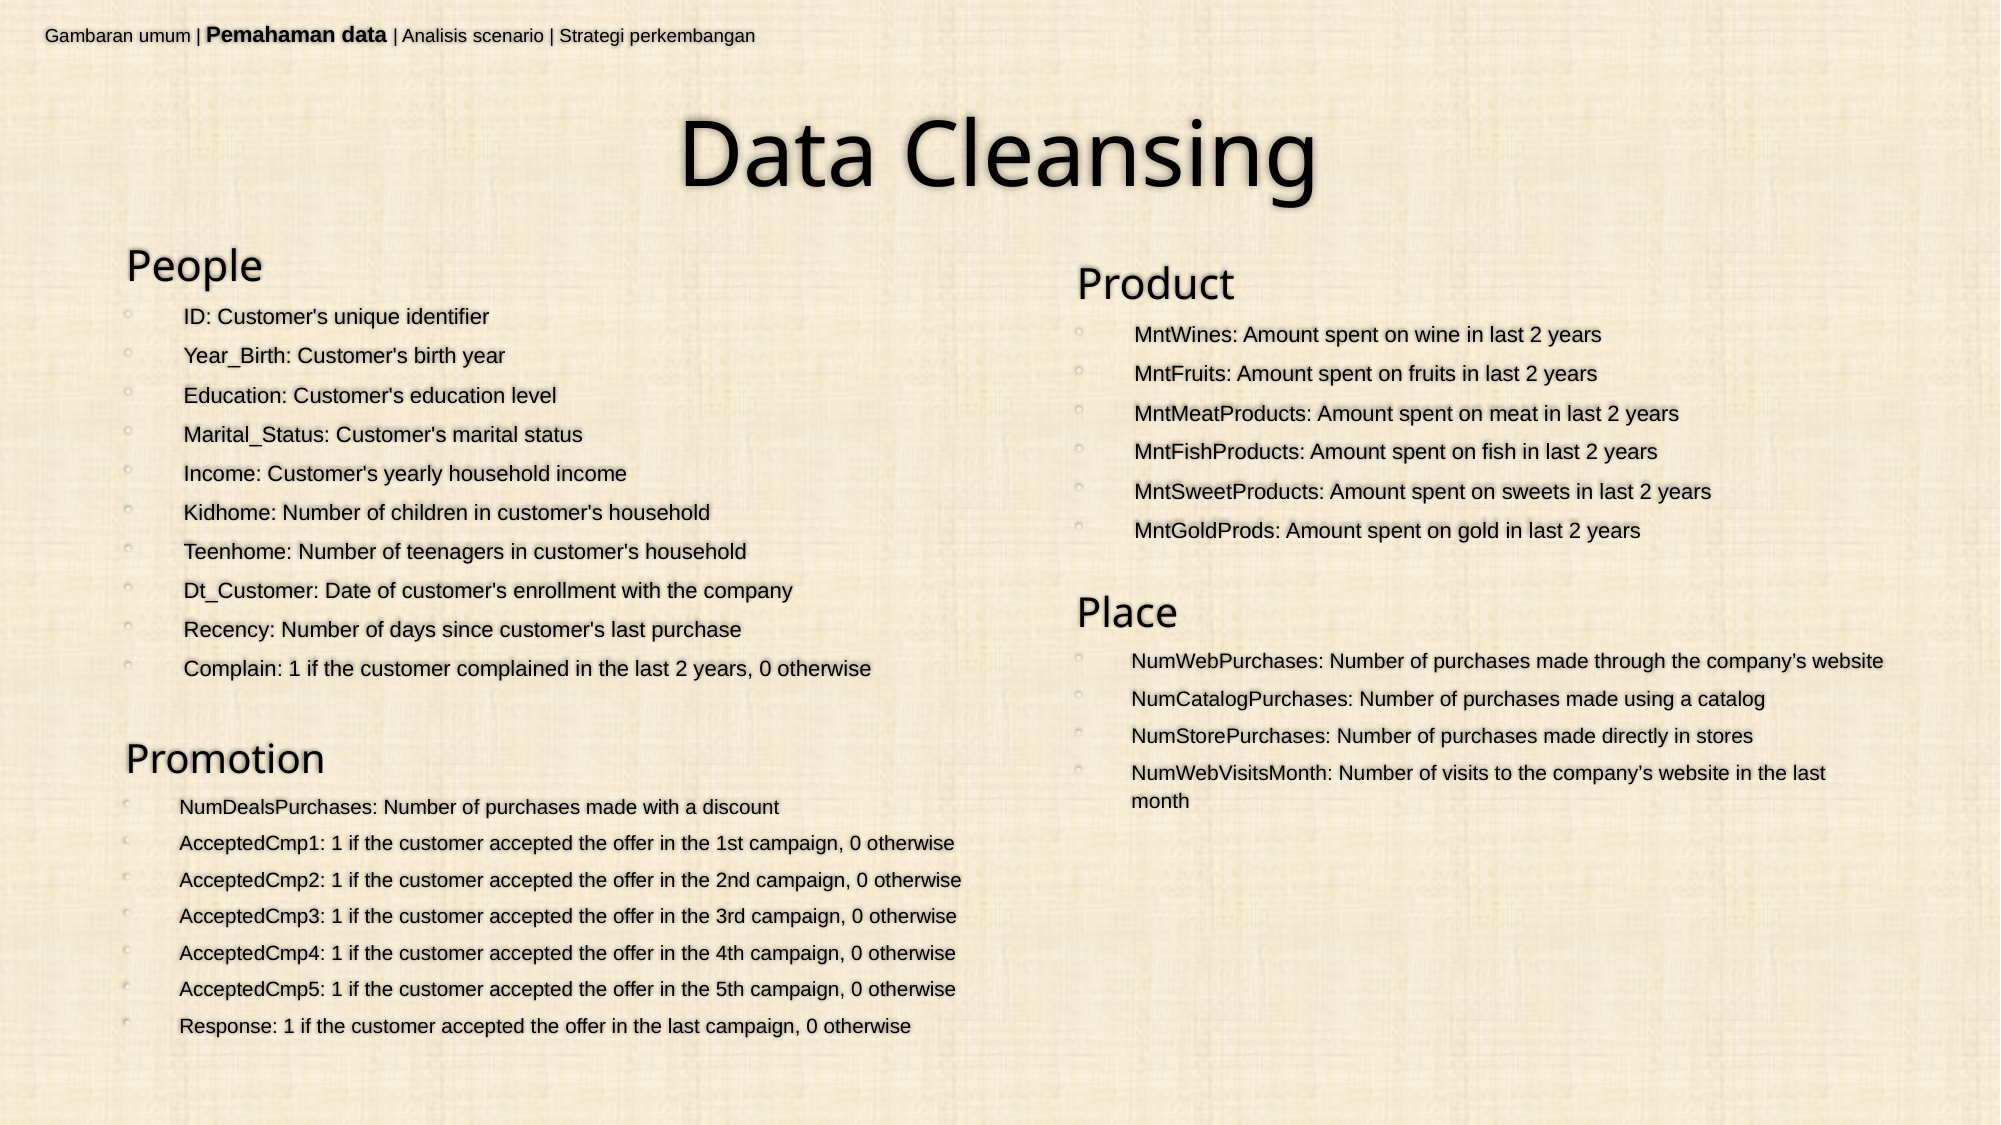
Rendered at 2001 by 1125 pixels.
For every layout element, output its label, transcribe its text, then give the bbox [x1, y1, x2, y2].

text_box Promotion NumDealsPurchases: Number of purchases made with a discount AcceptedCmp1: 1 if the customer accepted the offer in the 1st campaign, 0 otherwise AcceptedCmp2: 1 if the customer accepted the offer in the 2nd campaign, 0 otherwise AcceptedCmp3: 1 if the customer accepted the offer in the 3rd campaign, 0 otherwise AcceptedCmp4: 1 if the customer accepted the offer in the 4th campaign, 0 otherwise AcceptedCmp5: 1 if the customer accepted the offer in the 5th campaign, 0 otherwise Response: 1 if the customer accepted the offer in the last campaign, 0 otherwise [103, 721, 1000, 1047]
text_box Gambaran umum | Pemahaman data | Analisis scenario | Strategi perkembangan [6, 9, 793, 62]
title Data Cleansing [149, 99, 1849, 214]
list People ID: Customer's unique identifier Year_Birth: Customer's birth year Education: Customer's education level Marital_Status: Customer's marital status Income: Customer's yearly household income Kidhome: Number of children in customer's household Teenhome: Number of teenagers in customer's household Dt_Customer: Date of customer's enrollment with the company Recency: Number of days since customer's last purchase Complain: 1 if the customer complained in the last 2 years, 0 otherwise [103, 225, 1000, 691]
text_box Product MntWines: Amount spent on wine in last 2 years MntFruits: Amount spent on fruits in last 2 years MntMeatProducts: Amount spent on meat in last 2 years MntFishProducts: Amount spent on fish in last 2 years MntSweetProducts: Amount spent on sweets in last 2 years MntGoldProds: Amount spent on gold in last 2 years [1054, 243, 1825, 552]
text_box Place NumWebPurchases: Number of purchases made through the company’s website NumCatalogPurchases: Number of purchases made using a catalog NumStorePurchases: Number of purchases made directly in stores NumWebVisitsMonth: Number of visits to the company’s website in the last month [1054, 573, 1904, 829]
